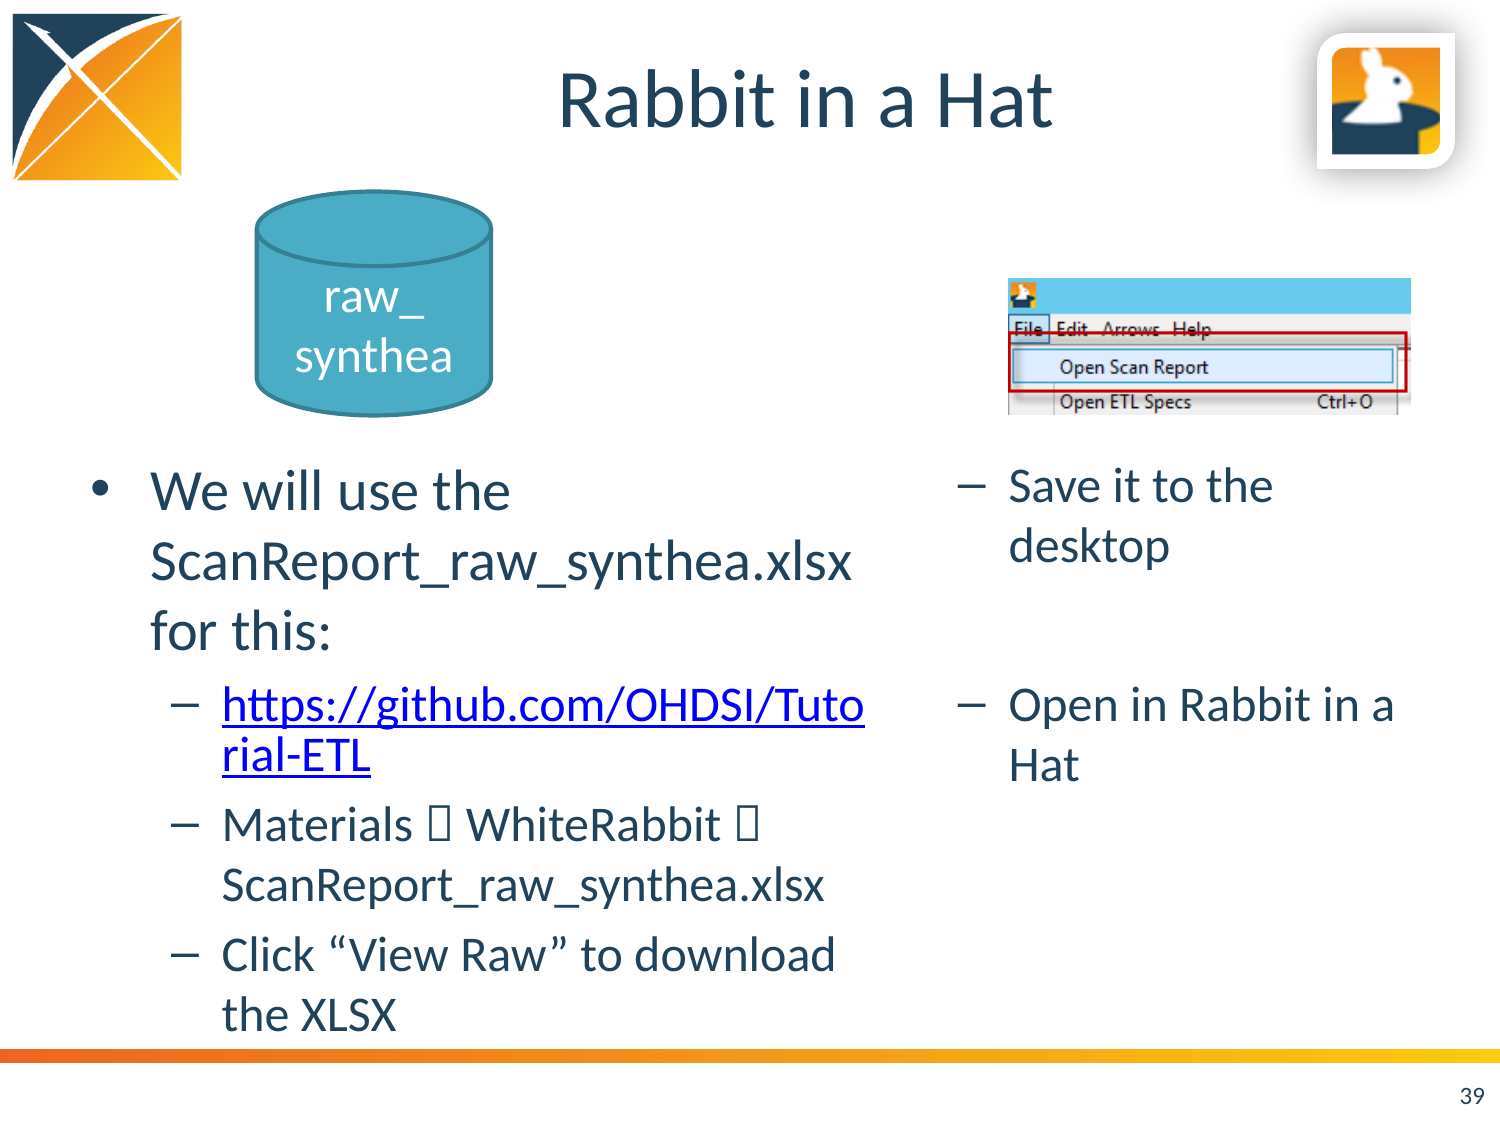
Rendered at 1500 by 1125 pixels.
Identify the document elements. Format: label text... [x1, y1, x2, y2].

list Save it to the desktop Open in Rabbit in a Hat [861, 444, 1425, 1005]
text_box raw_ synthea [254, 189, 494, 418]
title Rabbit in a Hat [187, 24, 1425, 163]
picture [0, 0, 206, 200]
list We will use the ScanReport_raw_synthea.xlsx for this: https://github.com/OHDSI/Tutorial-ETL Materials  WhiteRabbit  ScanReport_raw_synthea.xlsx Click “View Raw” to download the XLSX [75, 444, 861, 1005]
picture [1324, 40, 1448, 162]
slide_number 39 [1149, 1065, 1500, 1125]
picture [1008, 278, 1411, 415]
